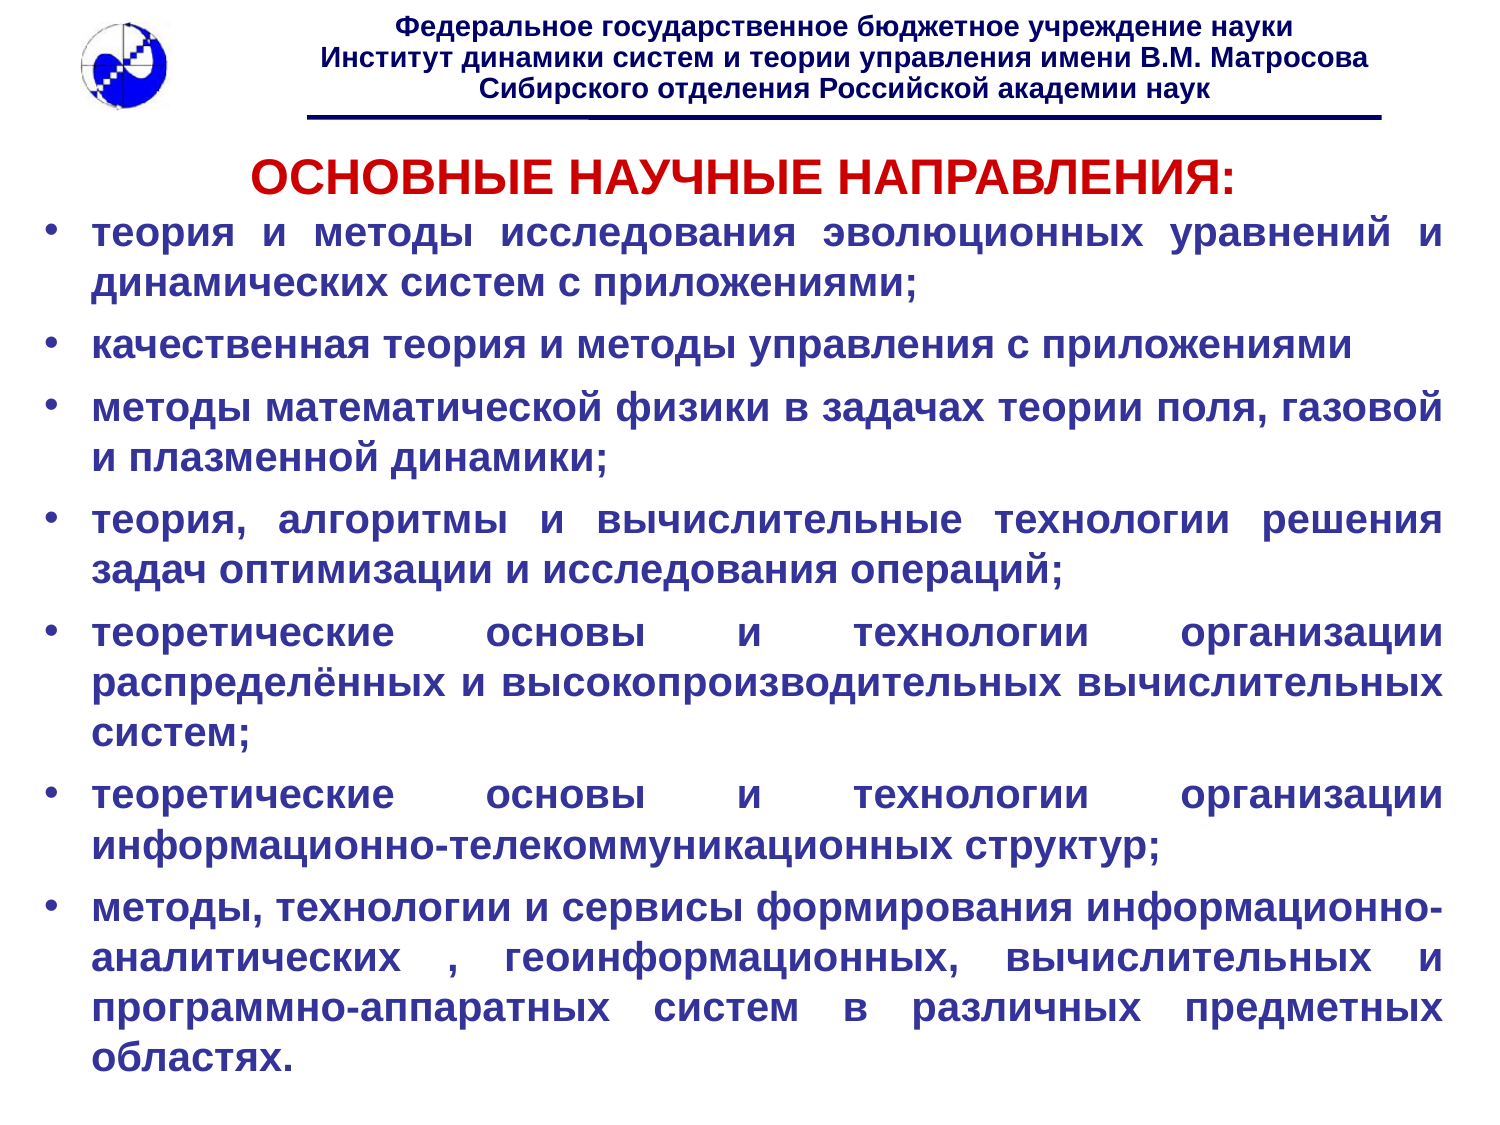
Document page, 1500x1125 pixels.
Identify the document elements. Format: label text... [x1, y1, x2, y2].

picture [80, 22, 172, 111]
text_box ОСНОВНЫЕ НАУЧНЫЕ НАПРАВЛЕНИЯ: теория и методы исследования эволюционных уравнений и динамических систем с приложениями; качественная теория и методы управления с приложениями методы математической физики в задачах теории поля, газовой и плазменной динамики; теория, алгоритмы и вычислительные технологии решения задач оптимизации и исследования операций; теоретические основы и технологии организации распределённых и высокопроизводительных вычислительных систем; теоретические основы и технологии организации информационно-телекоммуникационных структур; методы, технологии и сервисы формирования информационно-аналитических , геоинформационных, вычислительных и программно-аппаратных систем в различных предметных областях. [29, 137, 1459, 1088]
